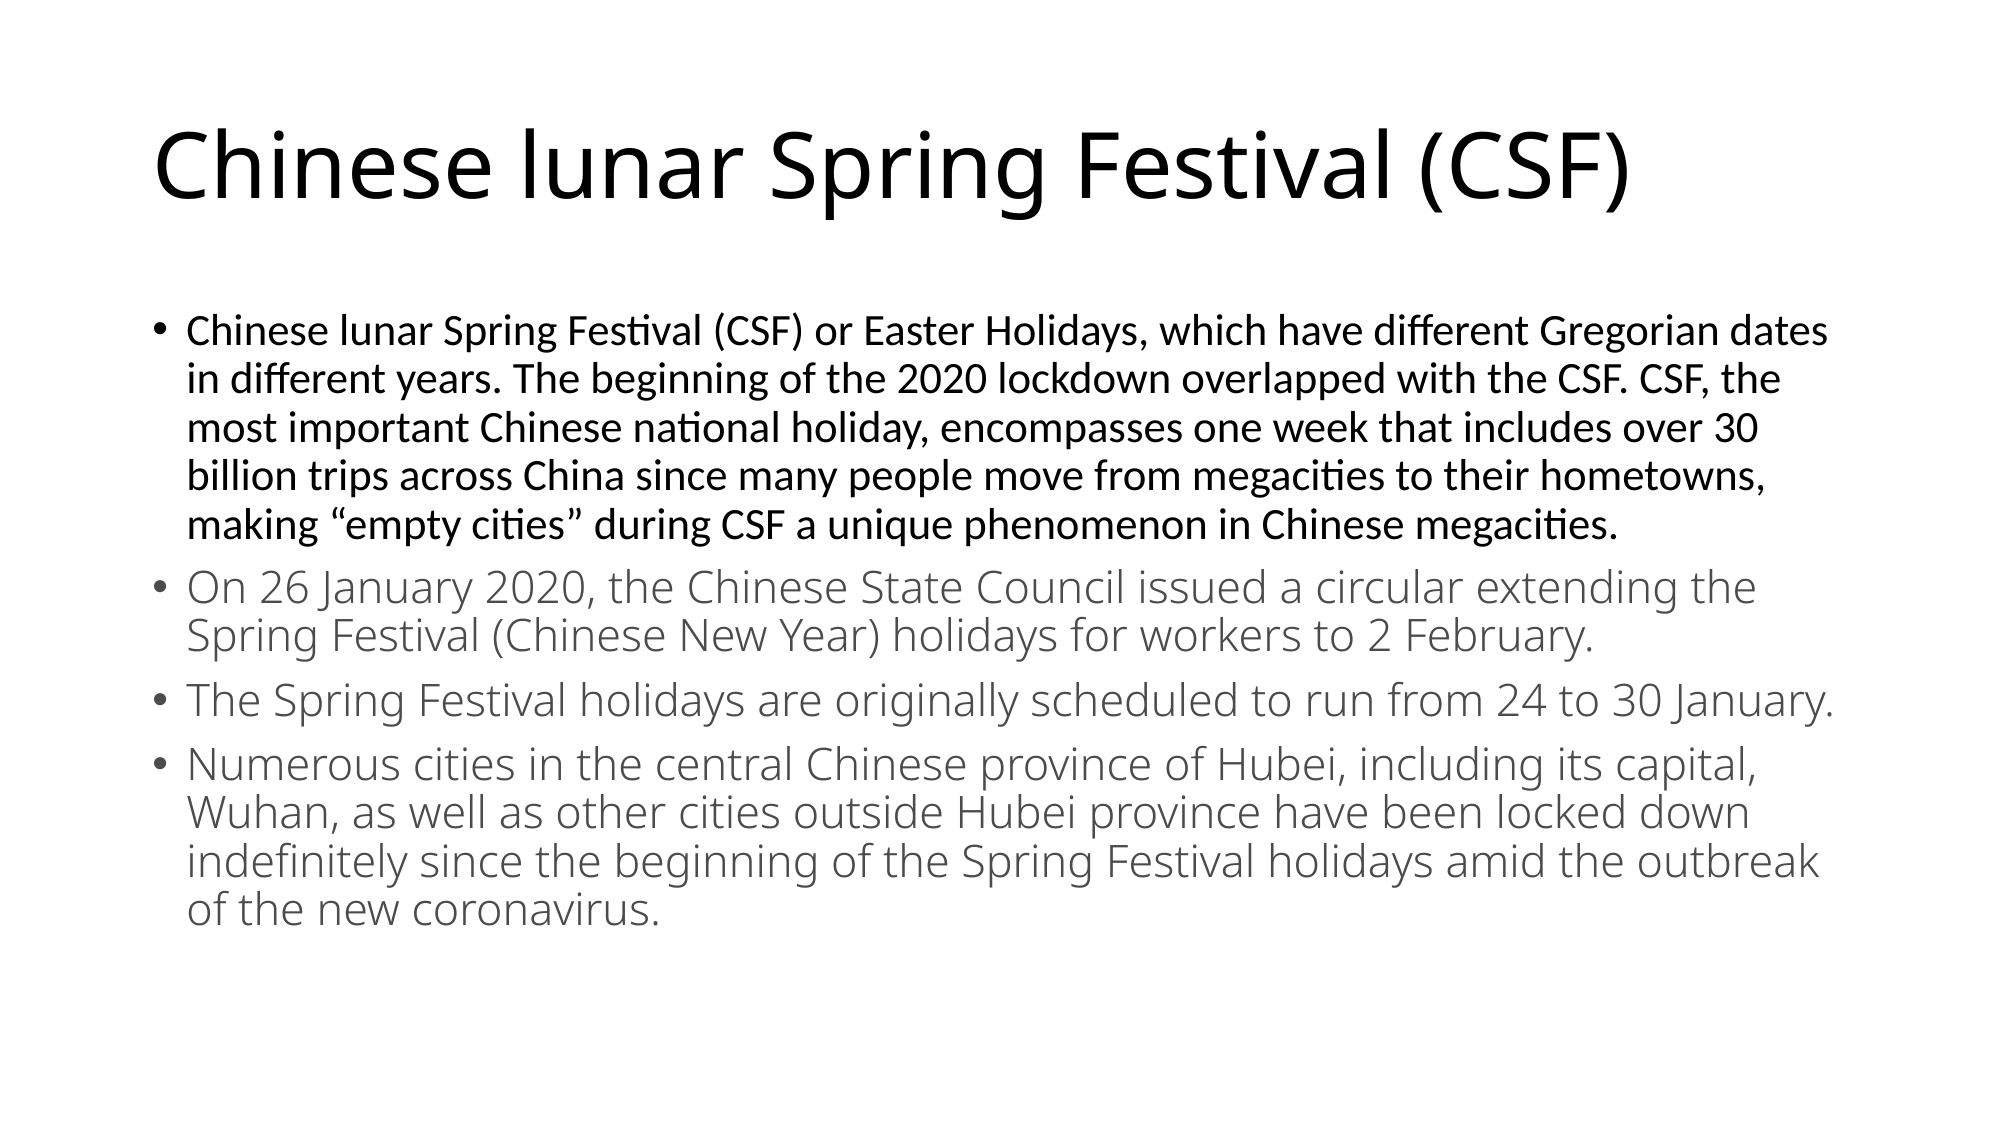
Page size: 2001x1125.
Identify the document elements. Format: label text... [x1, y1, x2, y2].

title Chinese lunar Spring Festival (CSF) [137, 59, 1863, 278]
list Chinese lunar Spring Festival (CSF) or Easter Holidays, which have different Gregorian dates in different years. The beginning of the 2020 lockdown overlapped with the CSF. CSF, the most important Chinese national holiday, encompasses one week that includes over 30 billion trips across China since many people move from megacities to their hometowns, making “empty cities” during CSF a unique phenomenon in Chinese megacities. On 26 January 2020, the Chinese State Council issued a circular extending the Spring Festival (Chinese New Year) holidays for workers to 2 February. The Spring Festival holidays are originally scheduled to run from 24 to 30 January. Numerous cities in the central Chinese province of Hubei, including its capital, Wuhan, as well as other cities outside Hubei province have been locked down indefinitely since the beginning of the Spring Festival holidays amid the outbreak of the new coronavirus. [137, 299, 1863, 1014]
